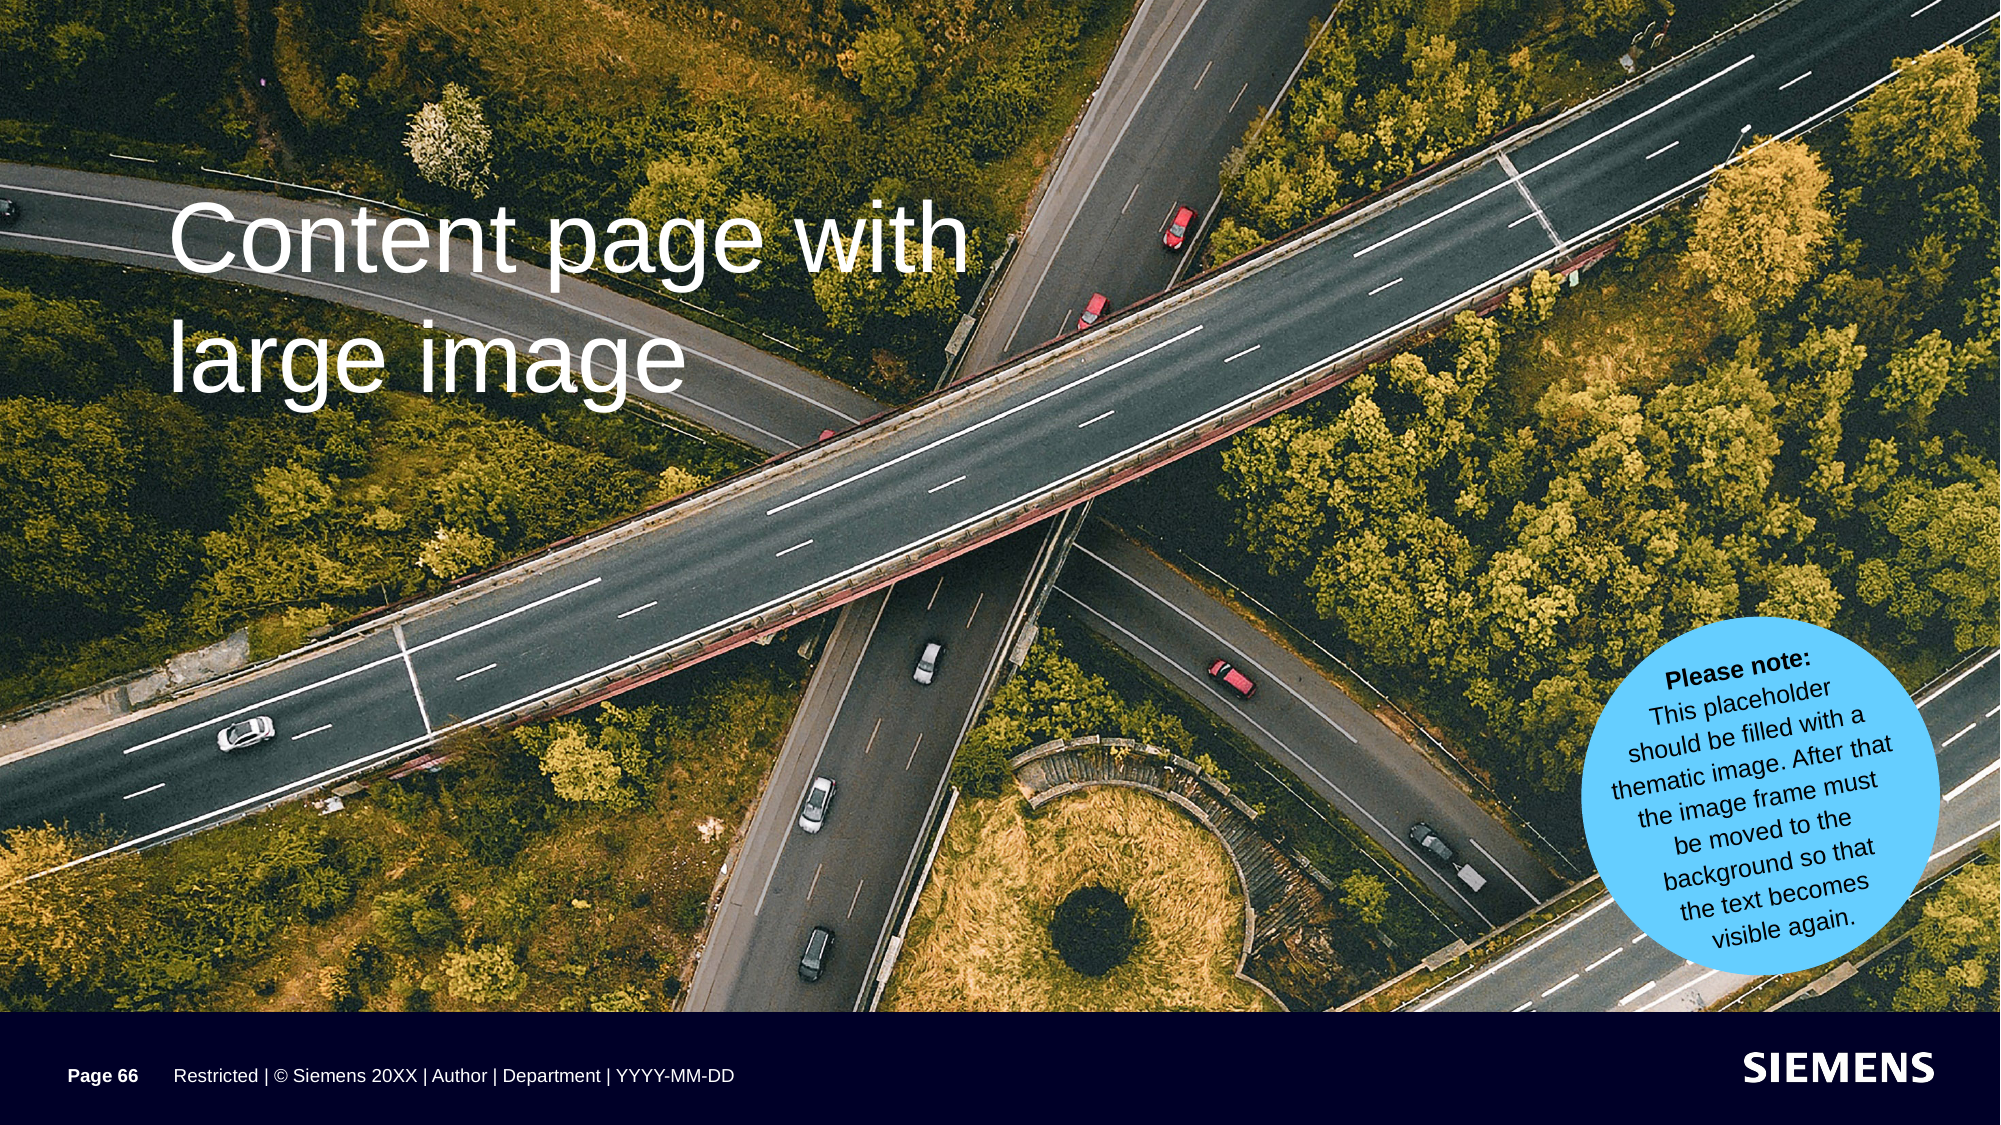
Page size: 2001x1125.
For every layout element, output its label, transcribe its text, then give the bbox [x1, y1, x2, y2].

slide_number Page 66 [67, 1035, 174, 1125]
picture [1744, 1052, 1934, 1083]
picture [0, 0, 2000, 1012]
footer Restricted | © Siemens 20XX | Author | Department | YYYY-MM-DD [174, 1035, 1686, 1125]
